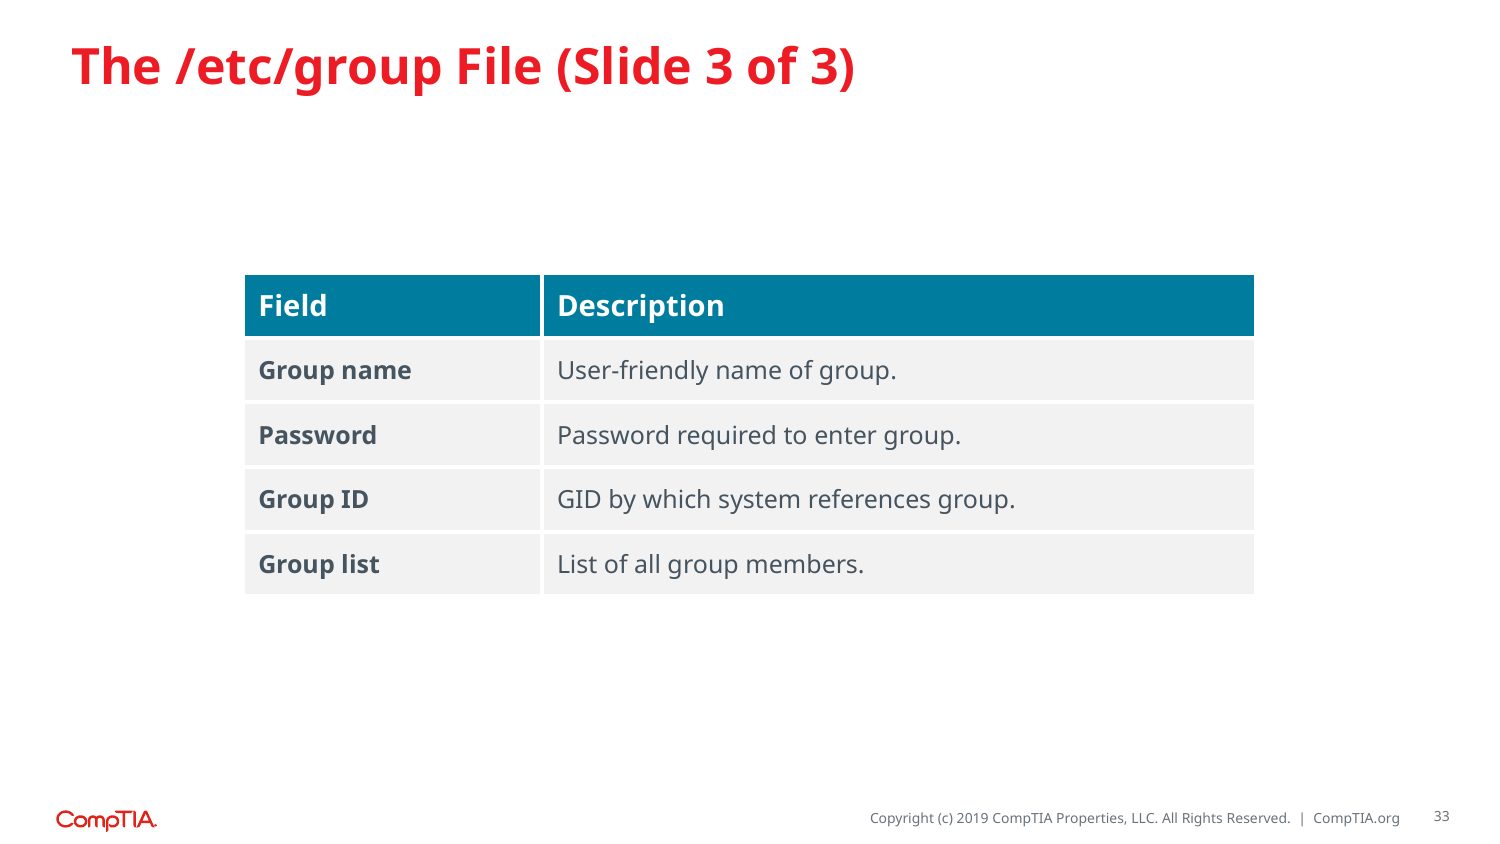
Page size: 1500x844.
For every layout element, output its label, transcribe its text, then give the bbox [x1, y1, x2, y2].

table_cell Group ID [245, 469, 540, 530]
slide_number 33 [1407, 800, 1450, 835]
title The /etc/group File (Slide 3 of 3) [56, 12, 1444, 117]
table_cell List of all group members. [544, 534, 1254, 594]
table_header Field [245, 275, 540, 336]
table_header Description [544, 275, 1254, 336]
table_cell Group name [245, 340, 540, 400]
table_cell User-friendly name of group. [544, 340, 1254, 400]
table_cell GID by which system references group. [544, 469, 1254, 530]
table_cell Password required to enter group. [544, 404, 1254, 465]
table_cell Password [245, 404, 540, 465]
table_cell Group list [245, 534, 540, 594]
